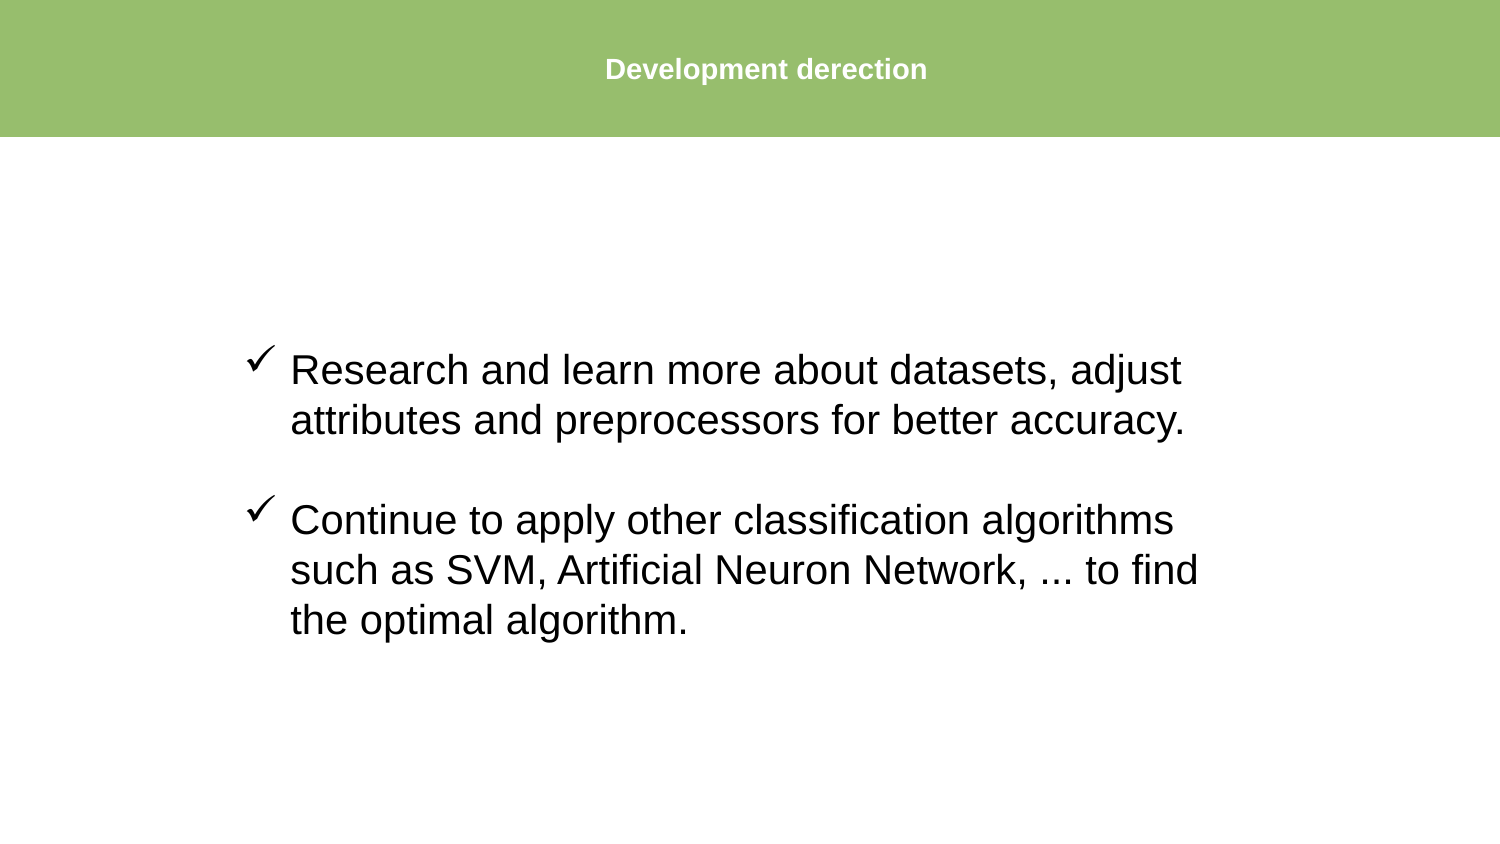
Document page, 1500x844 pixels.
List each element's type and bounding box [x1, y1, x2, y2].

text_box [0, 0, 1500, 844]
